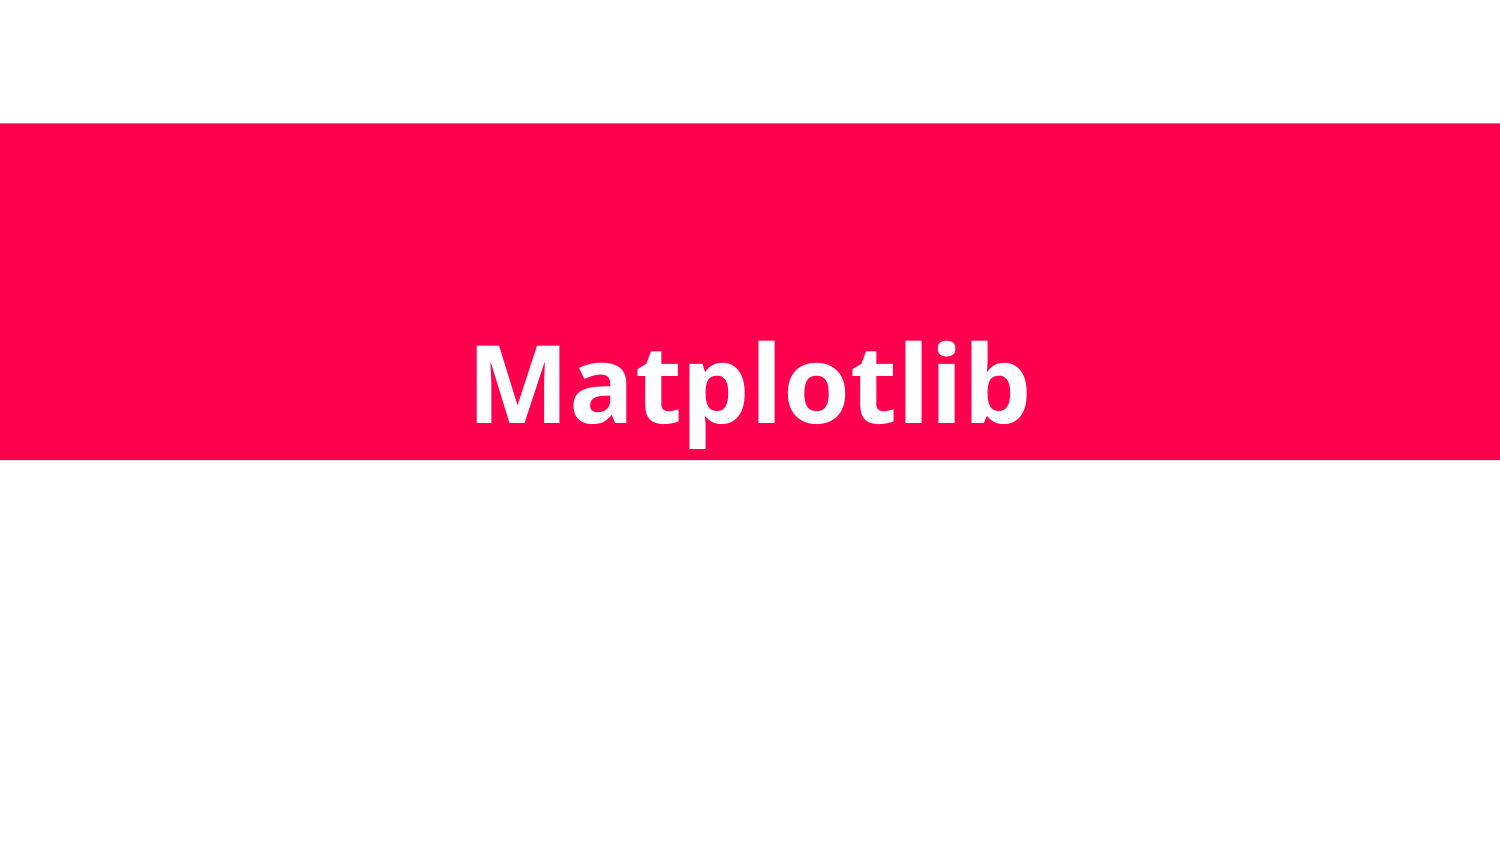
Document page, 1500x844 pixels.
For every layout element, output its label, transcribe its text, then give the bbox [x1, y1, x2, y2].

title Matplotlib [0, 123, 1500, 461]
